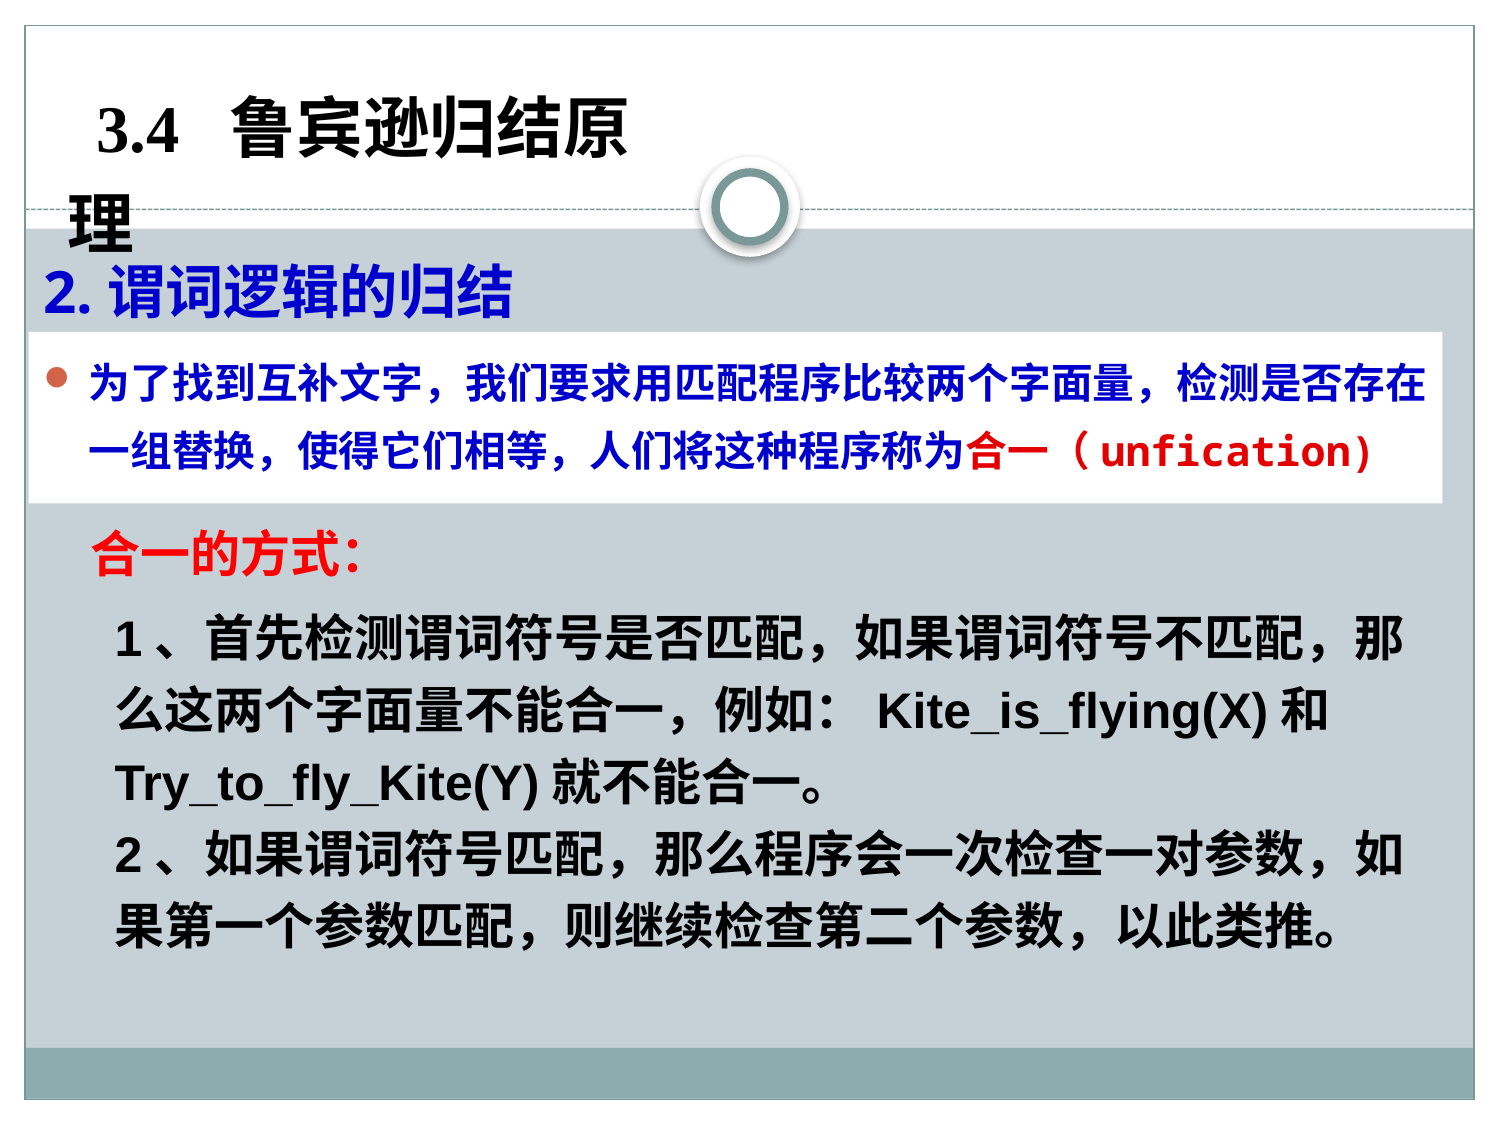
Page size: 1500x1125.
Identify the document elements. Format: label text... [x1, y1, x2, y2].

text_box 2.谓词逻辑的归结 [28, 234, 779, 334]
text_box 合一的方式： [75, 503, 406, 591]
text_box 1、首先检测谓词符号是否匹配，如果谓词符号不匹配，那么这两个字面量不能合一，例如：Kite_is_flying(X)和Try_to_fly_Kite(Y)就不能合一。 2、如果谓词符号匹配，那么程序会一次检查一对参数，如果第一个参数匹配，则继续检查第二个参数，以此类推。 [99, 587, 1431, 963]
list 为了找到互补文字，我们要求用匹配程序比较两个字面量，检测是否存在一组替换，使得它们相等，人们将这种程序称为合一（unfication) [28, 331, 1443, 504]
text_box 3.4 鲁宾逊归结原理 [52, 62, 683, 174]
